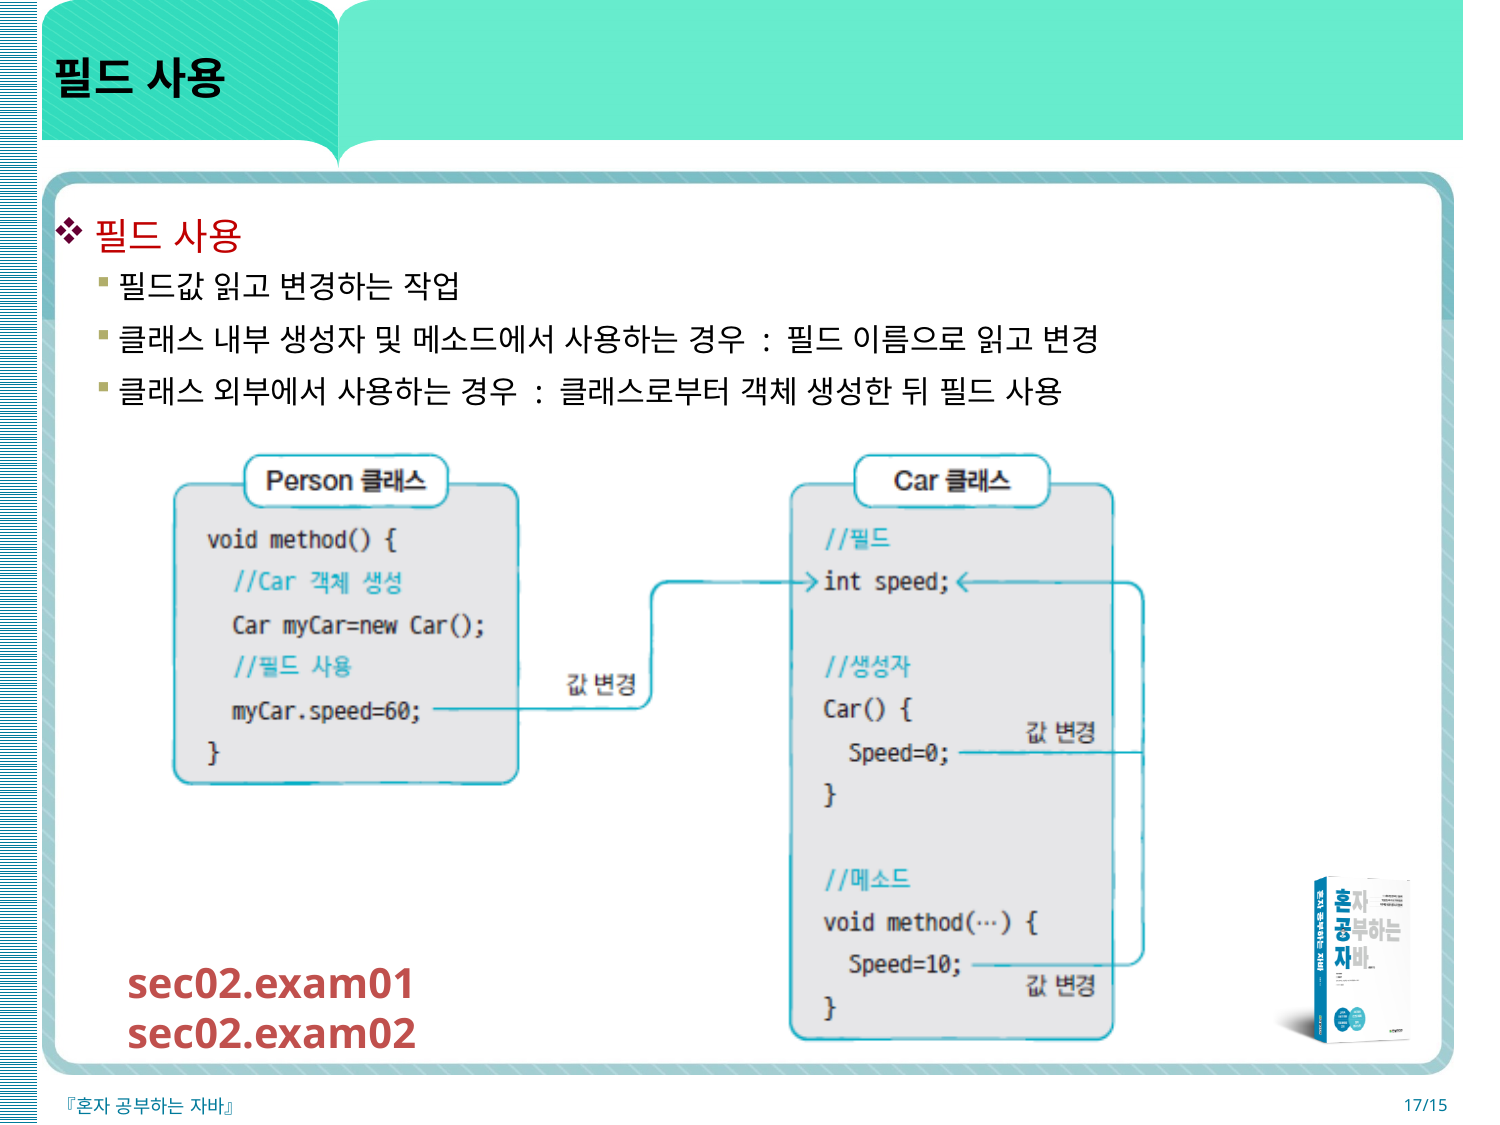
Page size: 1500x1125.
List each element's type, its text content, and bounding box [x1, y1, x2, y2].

title 필드 사용 [39, 42, 1280, 138]
picture [1243, 797, 1488, 1122]
picture [42, 0, 1463, 152]
picture [161, 437, 1157, 1051]
picture [116, 1102, 131, 1107]
list 필드 사용 필드값 읽고 변경하는 작업 클래스 내부 생성자 및 메소드에서 사용하는 경우 : 필드 이름으로 읽고 변경 클래스 외부에서 사용하는 경우 : 클래스로부터 객체 생성한 뒤 필드 사용 [37, 152, 1463, 1091]
picture [225, 1102, 232, 1115]
picture [68, 1097, 75, 1110]
text_box sec02.exam01 sec02.exam02 [112, 949, 432, 1065]
